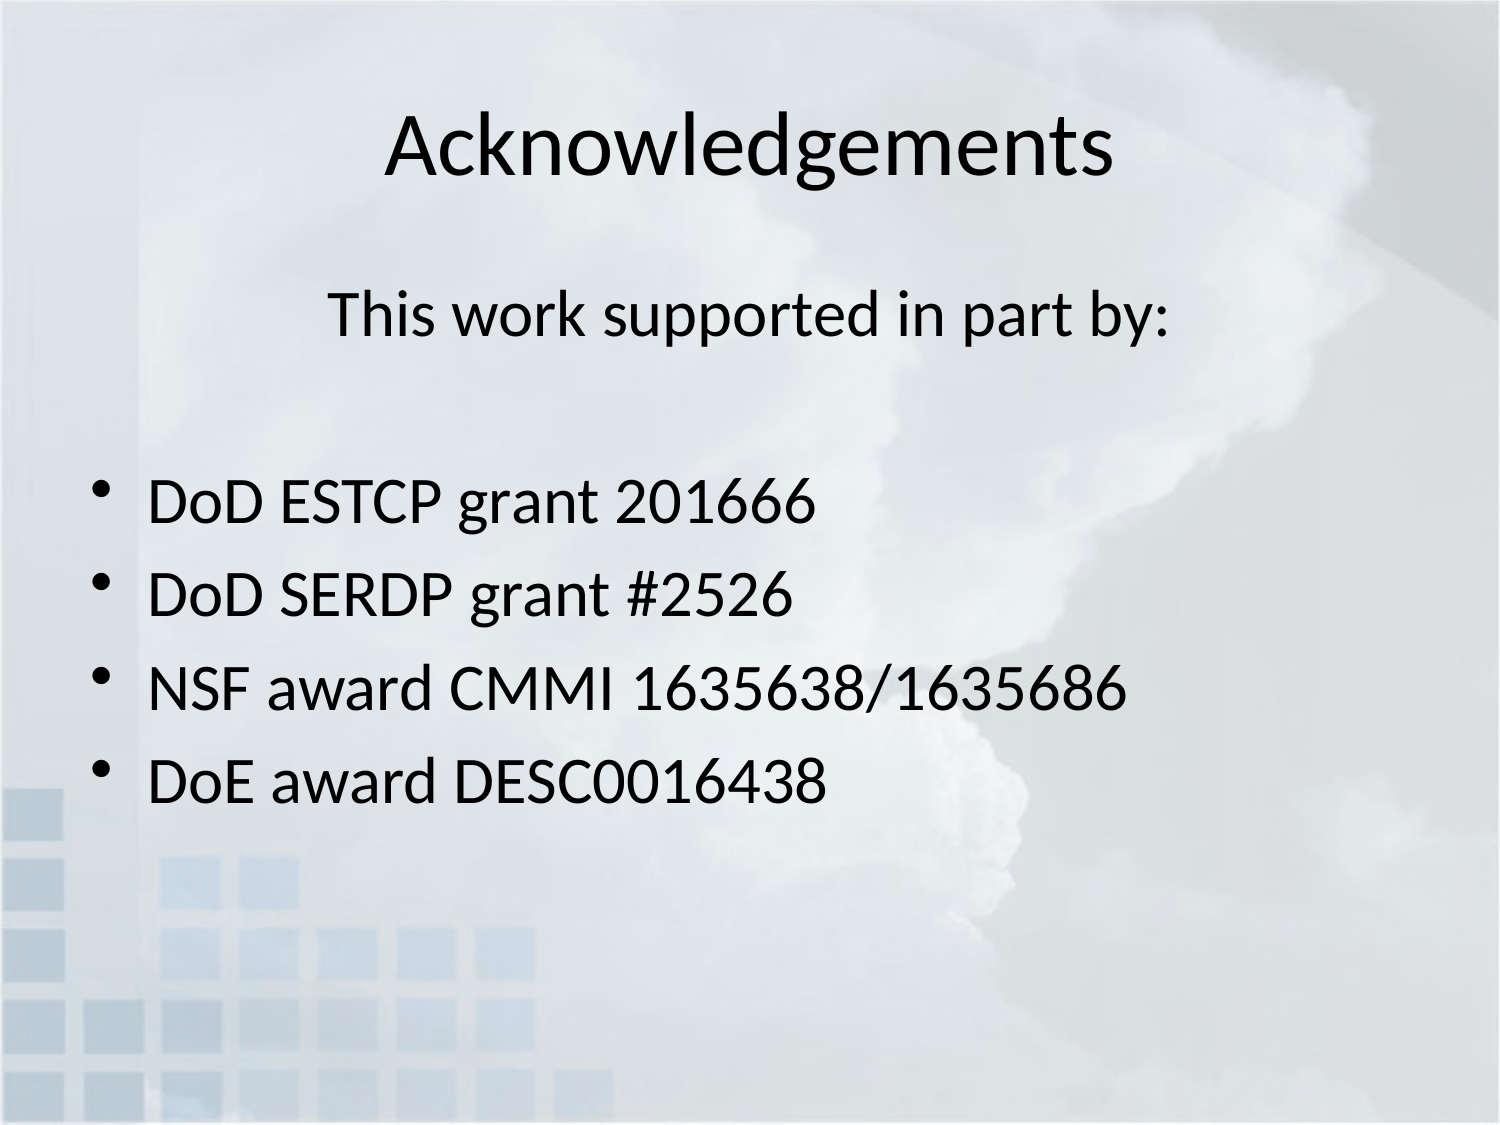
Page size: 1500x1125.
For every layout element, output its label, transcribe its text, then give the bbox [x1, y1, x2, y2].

picture [0, 0, 1500, 1125]
title Acknowledgements [74, 44, 1426, 233]
list This work supported in part by: DoD ESTCP grant 201666 DoD SERDP grant #2526 NSF award CMMI 1635638/1635686 DoE award DESC0016438 [74, 262, 1426, 1006]
